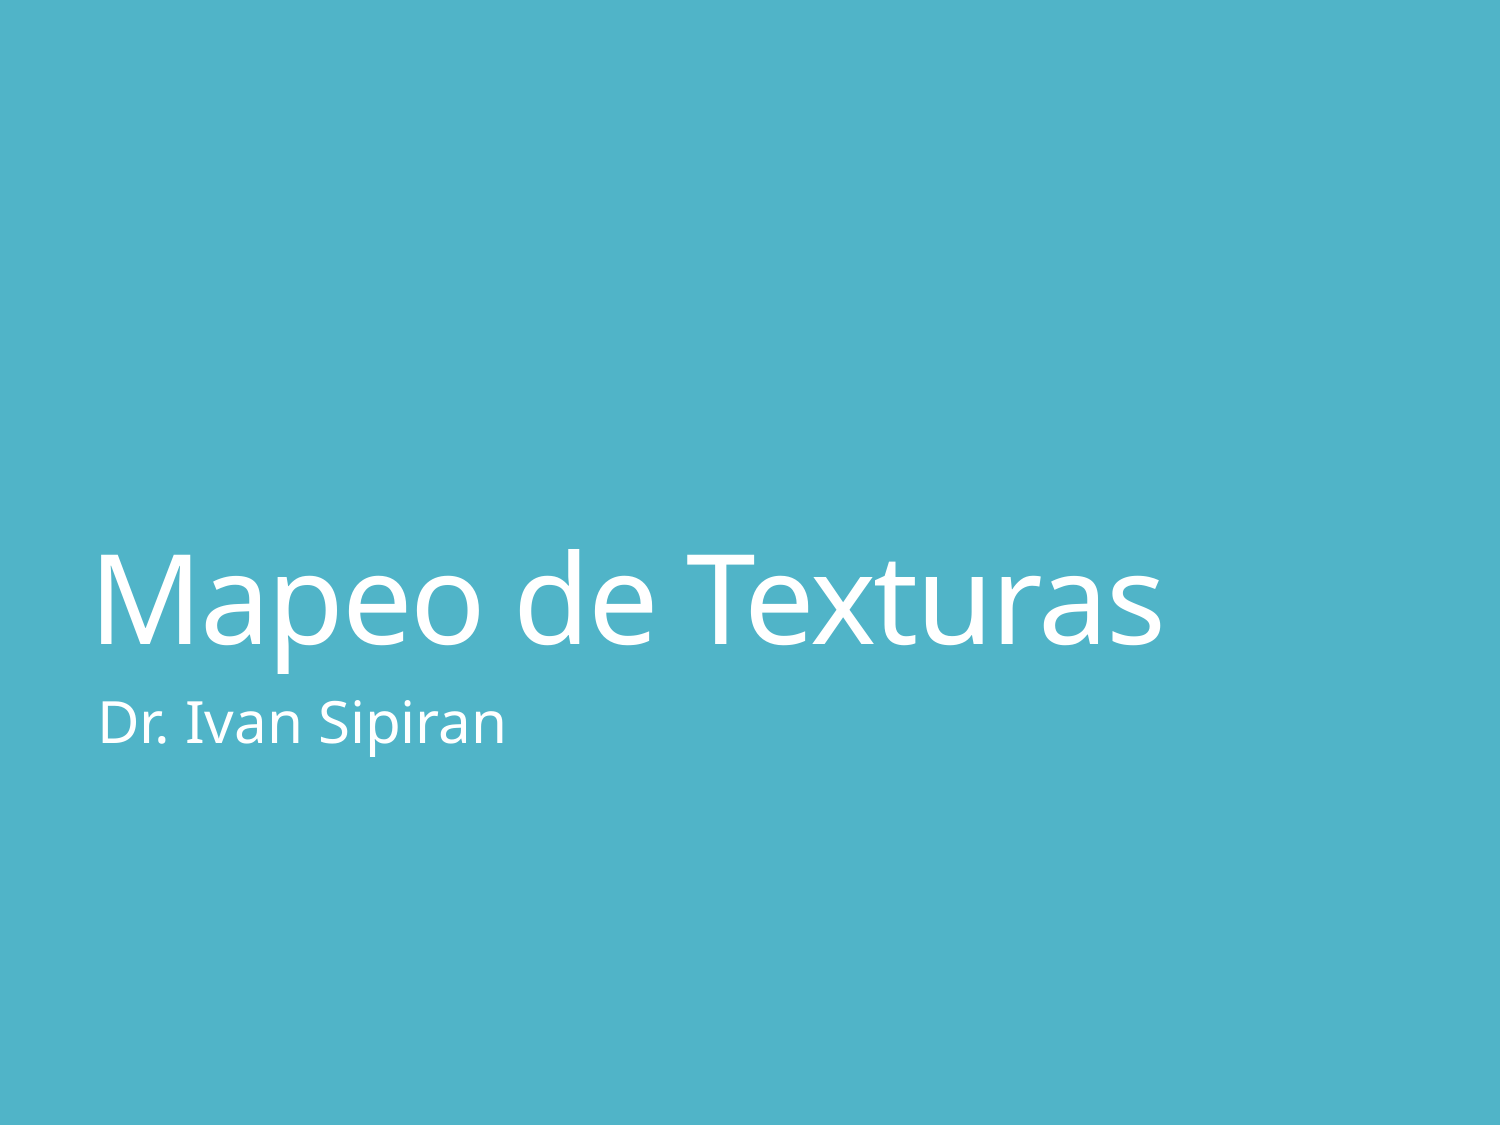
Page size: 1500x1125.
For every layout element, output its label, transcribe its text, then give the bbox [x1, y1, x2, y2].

subtitle Dr. Ivan Sipiran [82, 688, 1218, 959]
title Mapeo de Texturas [74, 126, 1401, 677]
